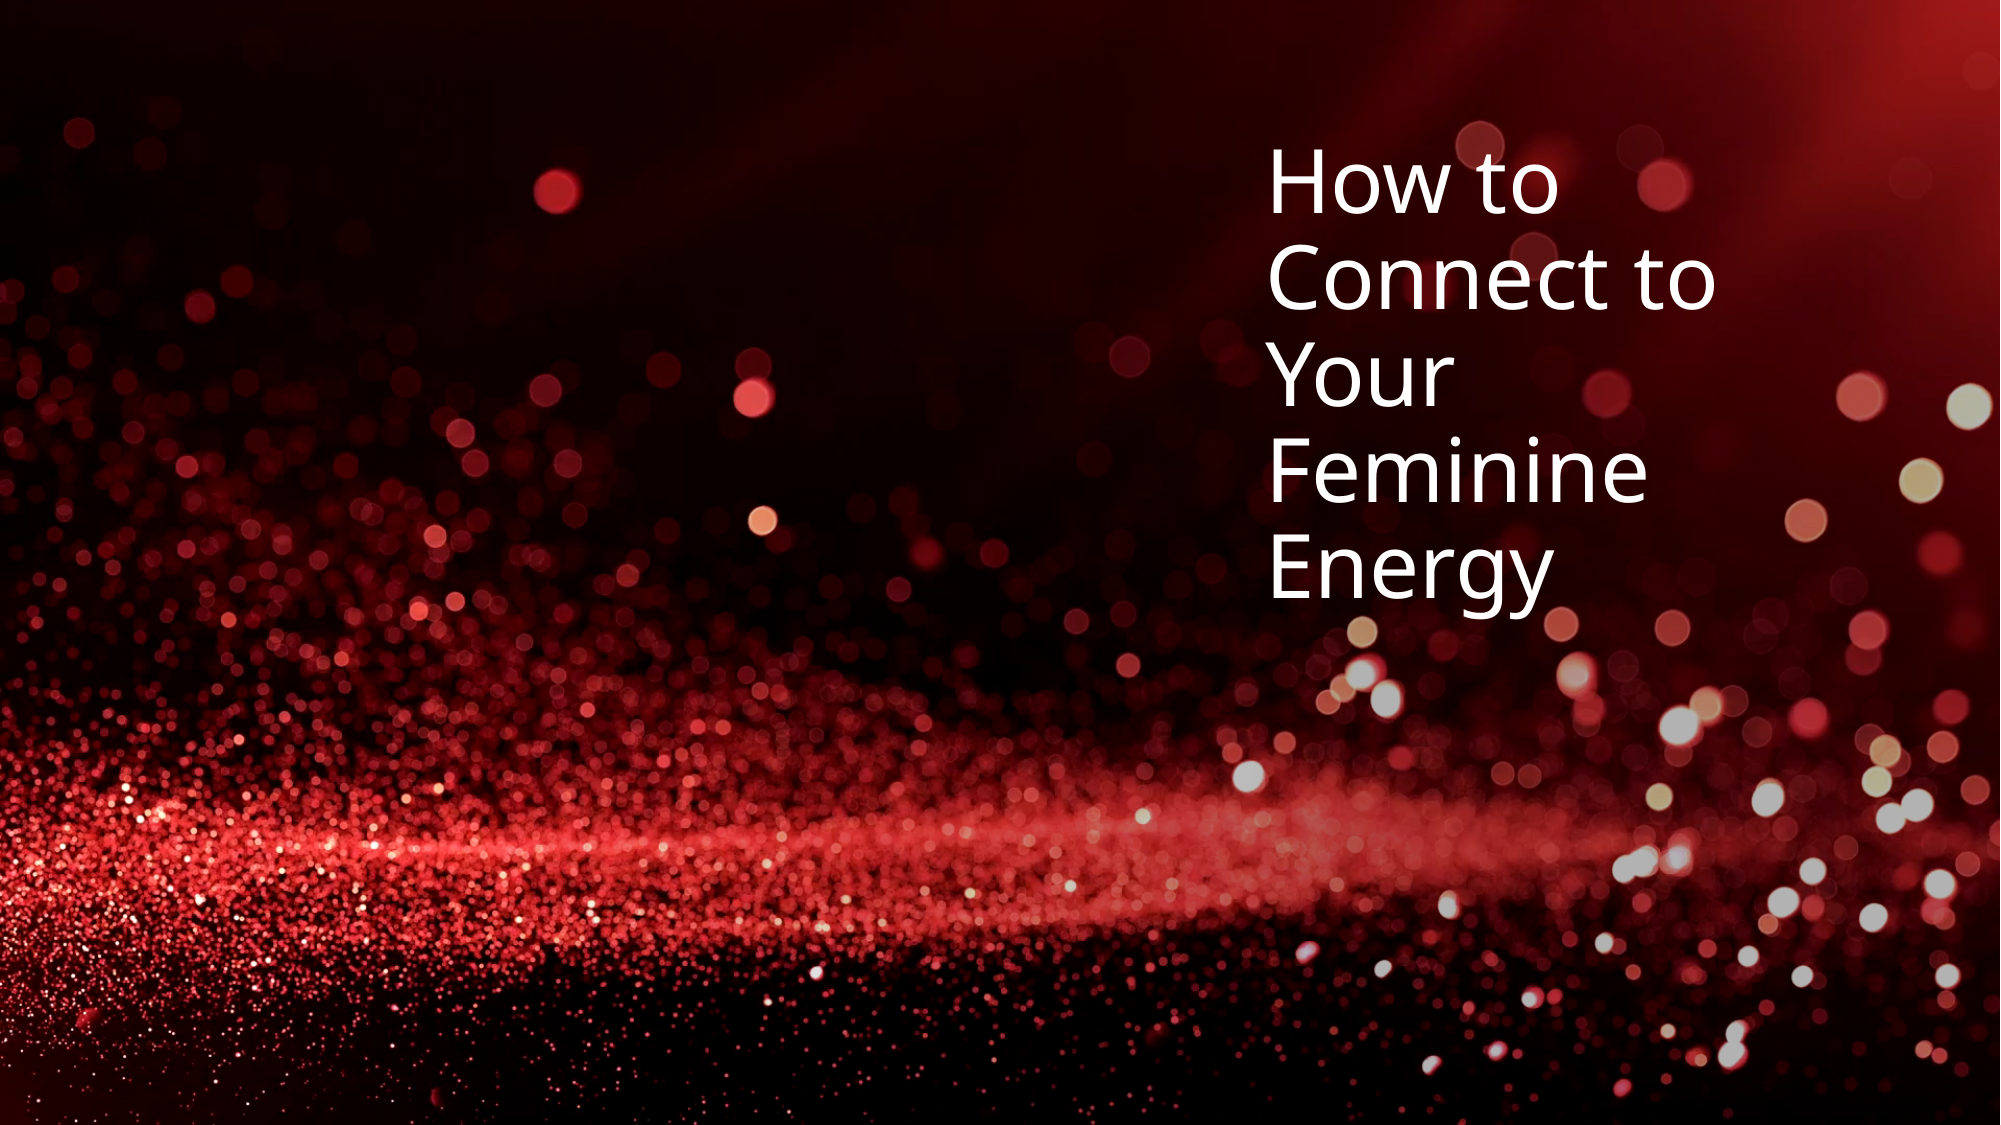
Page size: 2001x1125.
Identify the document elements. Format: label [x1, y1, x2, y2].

text_box [0, 0, 2000, 1125]
